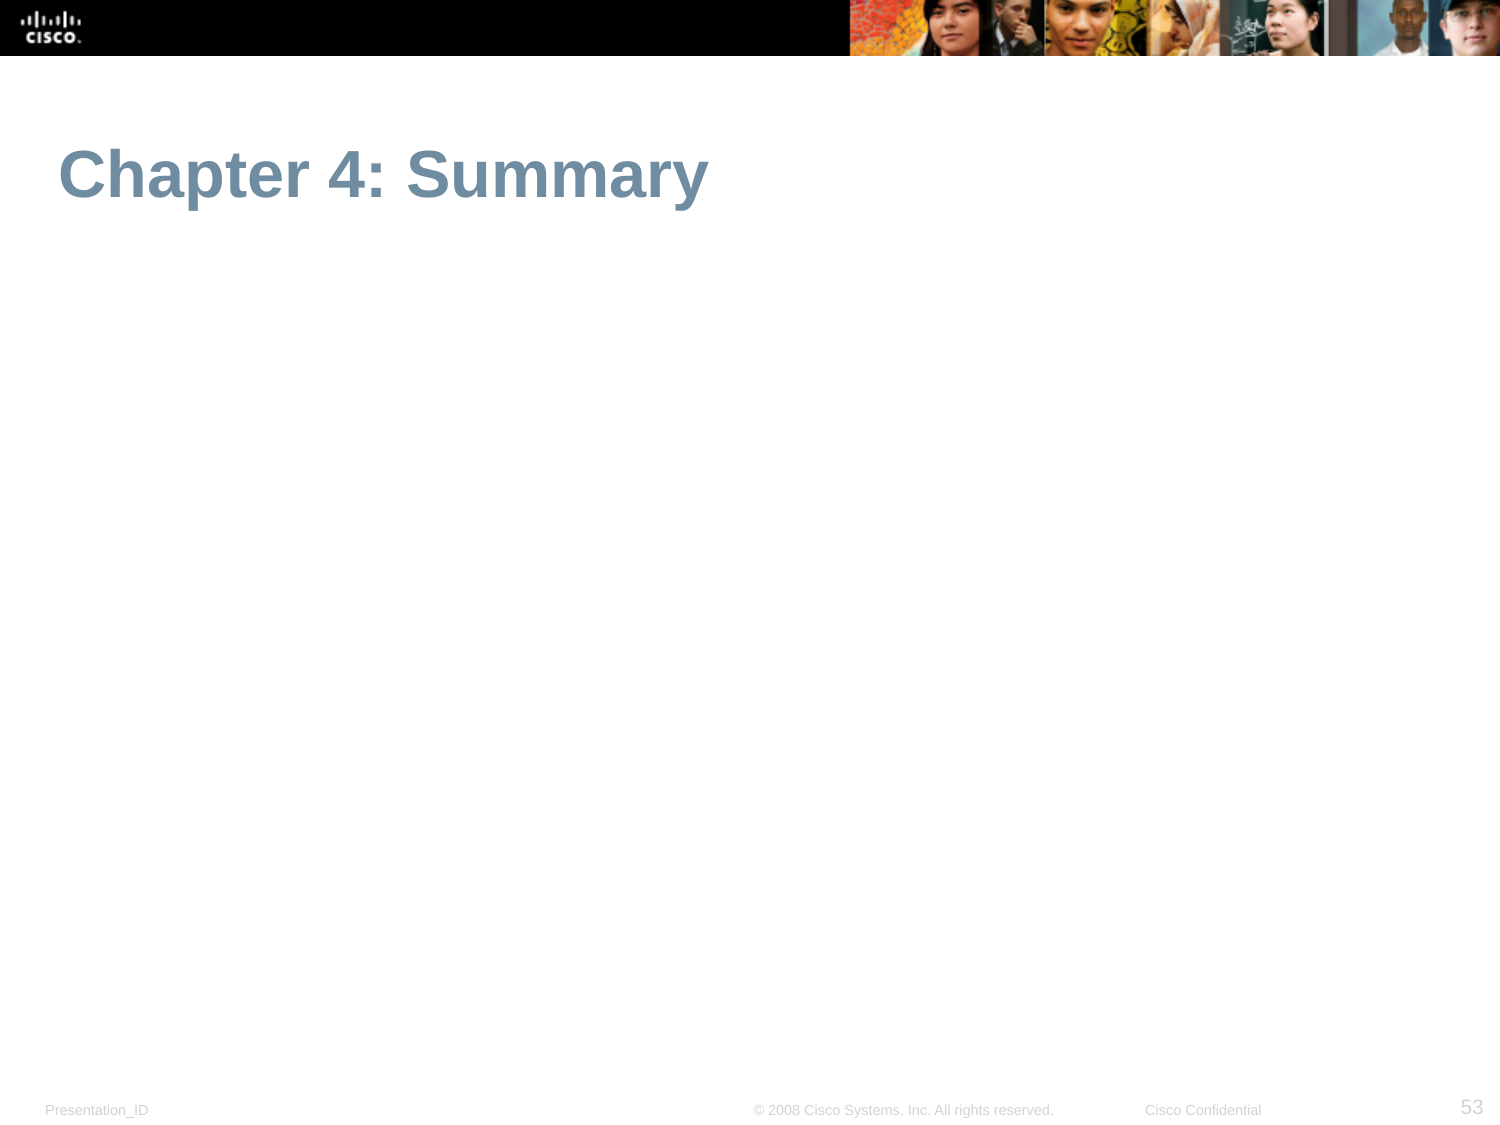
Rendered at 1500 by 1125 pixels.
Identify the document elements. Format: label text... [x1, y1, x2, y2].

title Chapter 4: Summary [44, 80, 1382, 219]
picture [0, 0, 1500, 56]
